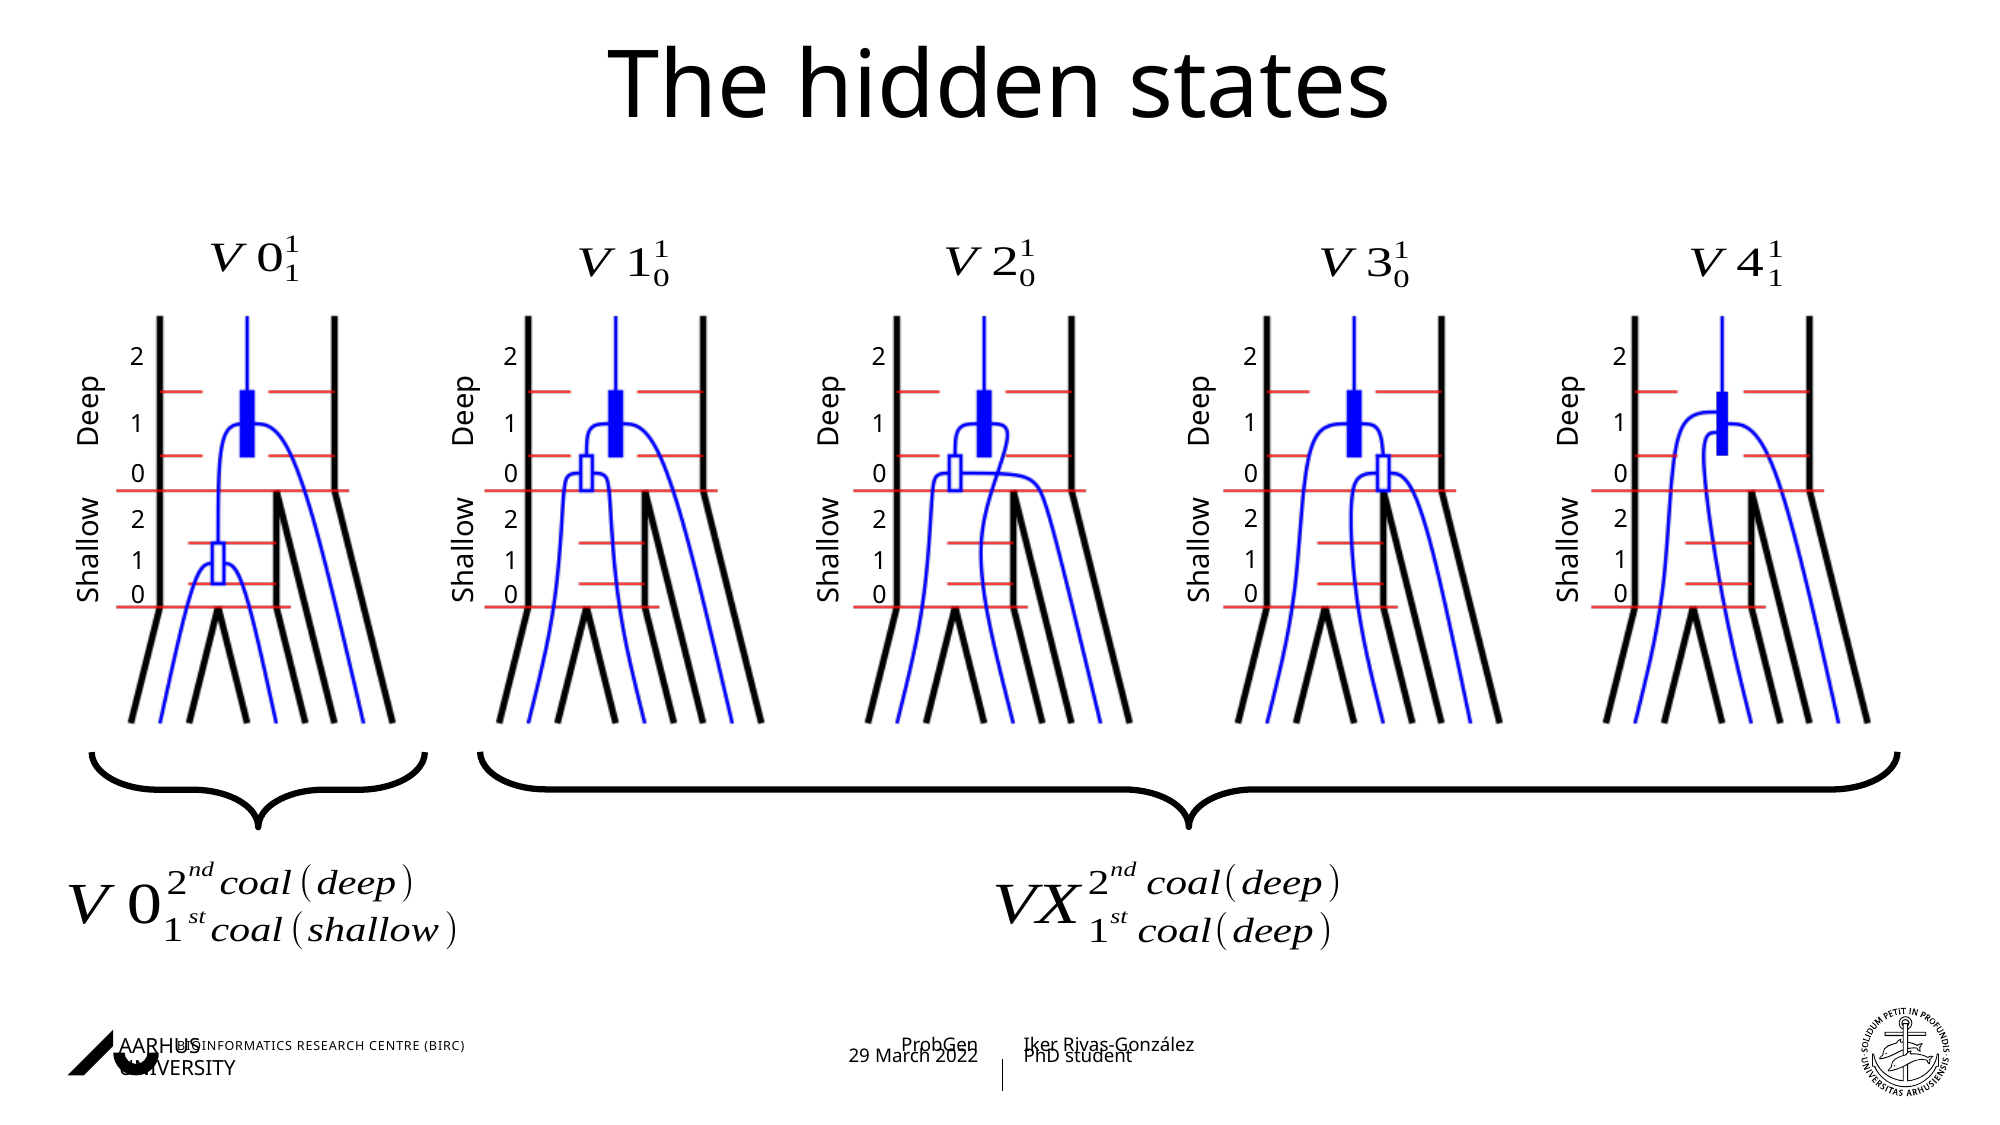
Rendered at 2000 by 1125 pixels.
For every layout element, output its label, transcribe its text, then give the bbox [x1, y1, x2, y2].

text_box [0, 228, 2000, 811]
title The hidden states [51, 37, 1948, 162]
